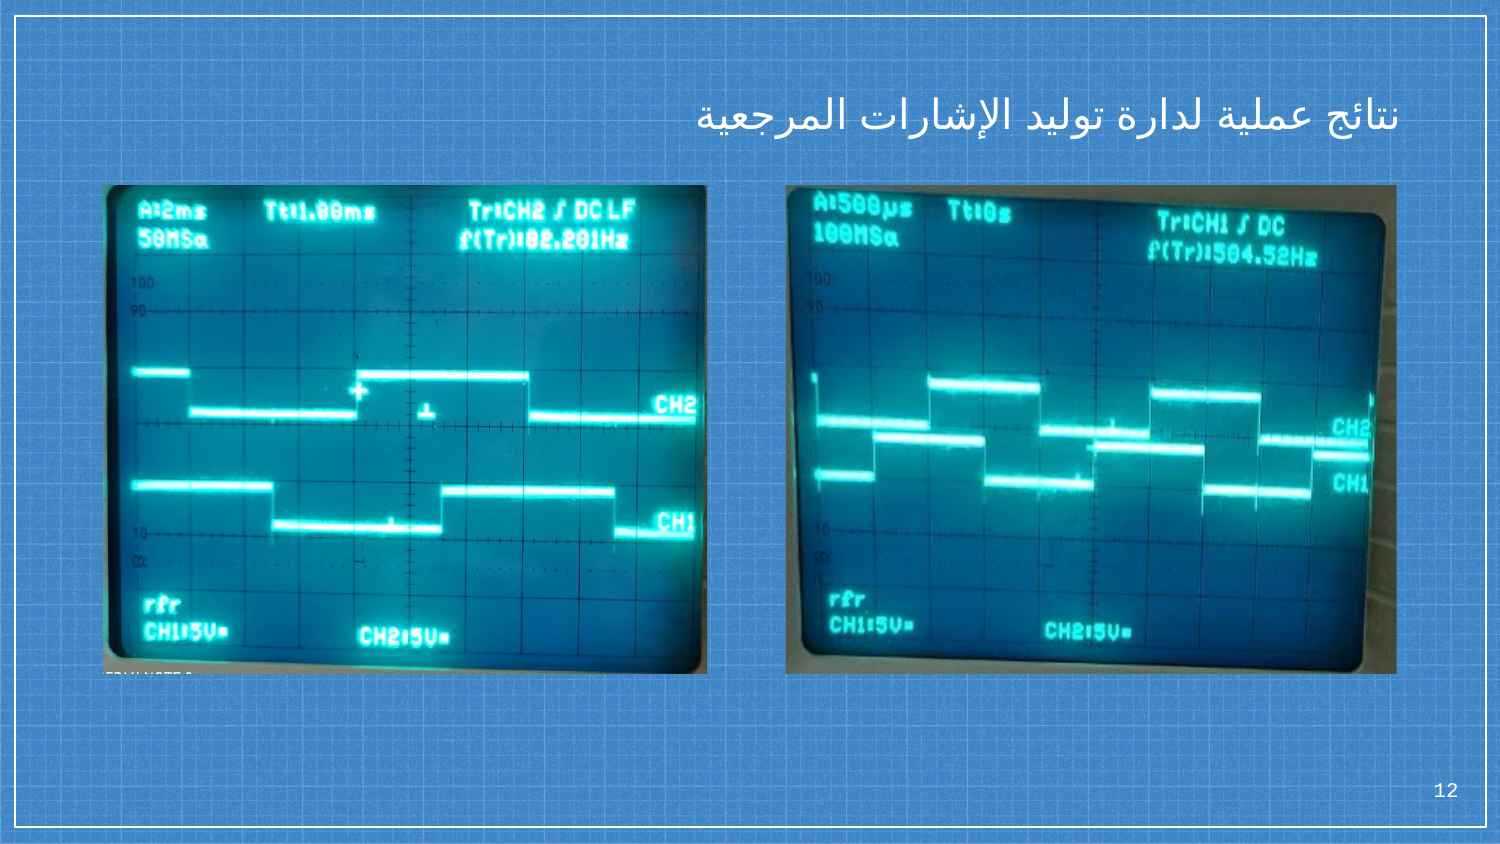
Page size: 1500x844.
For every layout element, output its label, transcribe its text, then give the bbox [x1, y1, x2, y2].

slide_number 12 [1398, 761, 1474, 810]
text_box نتائج عملية لدارة توليد الإشارات المرجعية [66, 80, 1417, 149]
picture [0, 0, 1500, 844]
